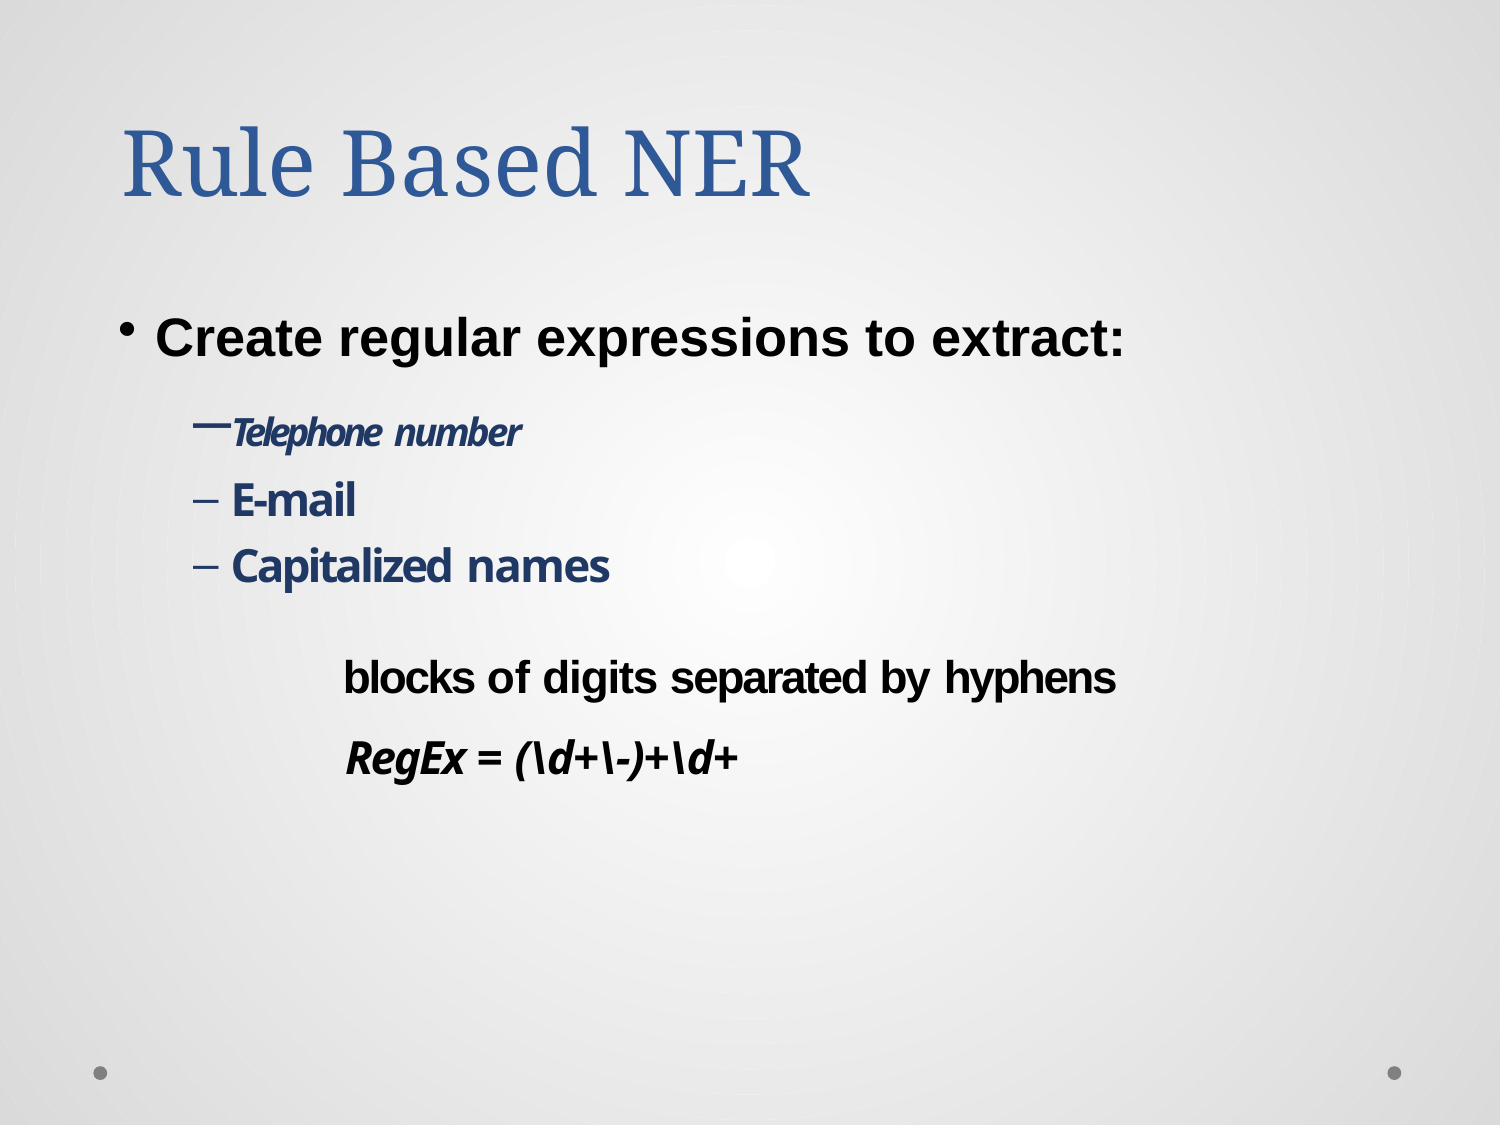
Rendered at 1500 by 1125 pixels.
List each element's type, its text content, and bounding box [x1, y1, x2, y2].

title Rule Based NER [116, 24, 814, 215]
text_box Create regular expressions to extract: Telephone number E-mail Capitalized names blocks of digits separated by hyphens RegEx = (\d+\-)+\d+ [115, 286, 1300, 785]
